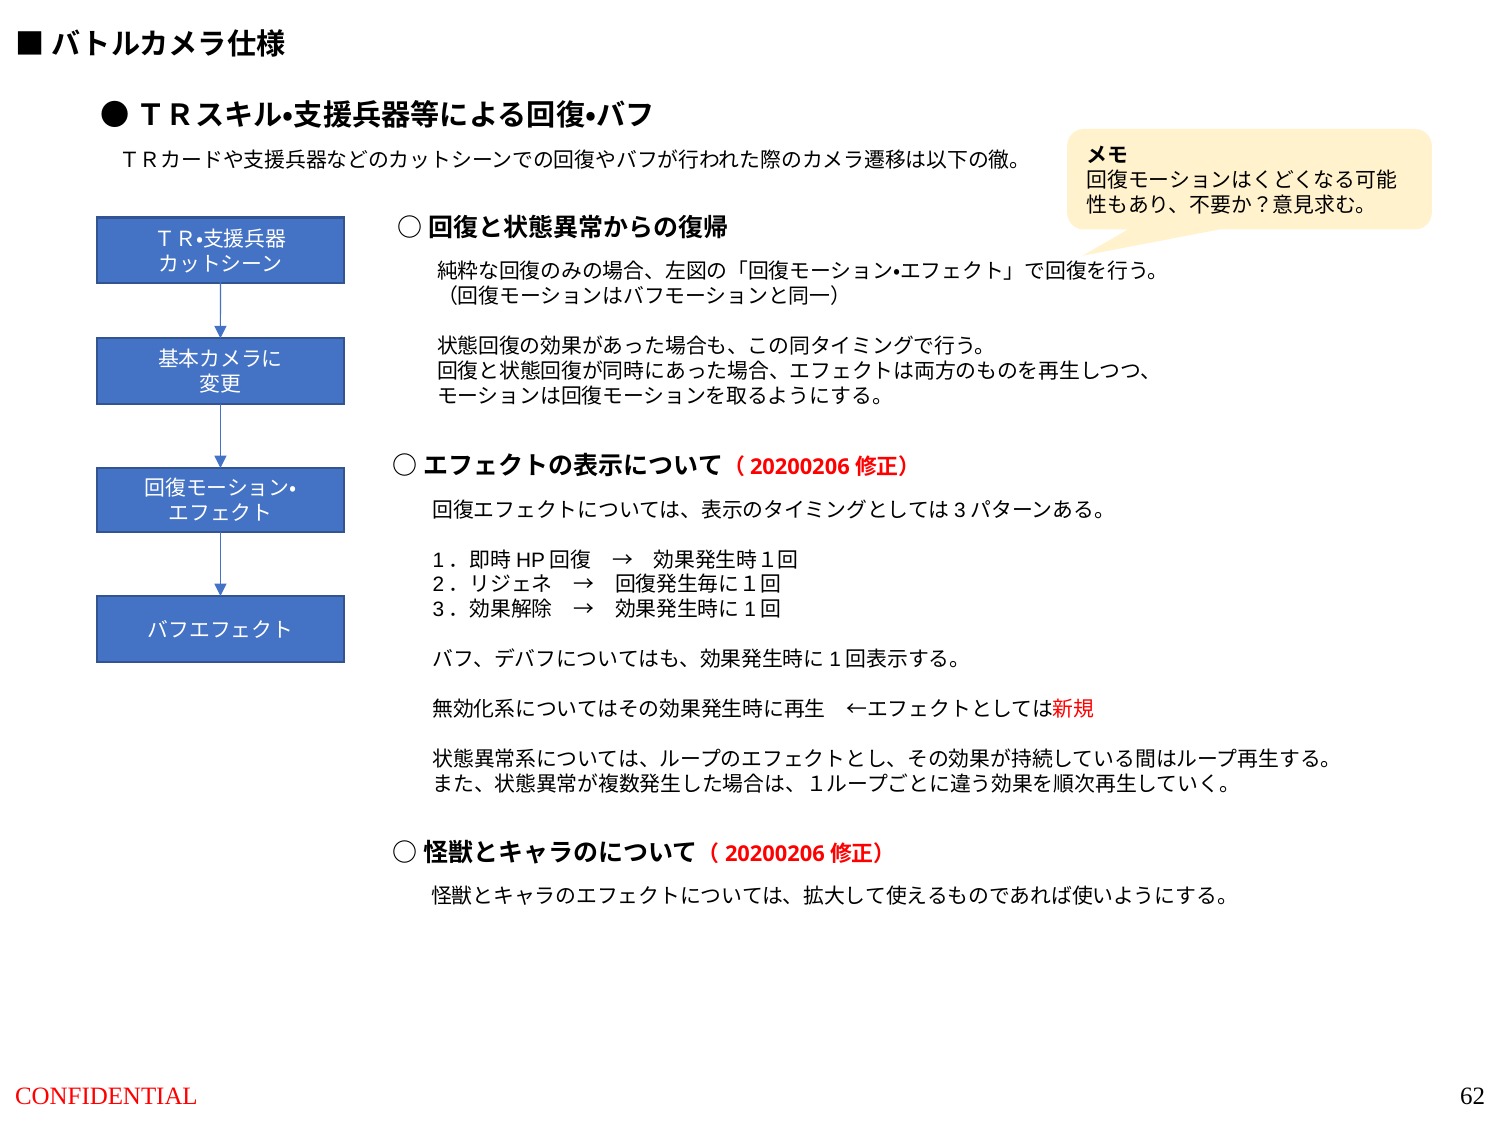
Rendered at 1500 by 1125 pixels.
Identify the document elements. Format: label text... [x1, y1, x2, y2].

text_box バフエフェクト [96, 595, 345, 663]
text_box ○エフェクトの表示について（20200206修正） [378, 442, 936, 488]
text_box 怪獣とキャラのエフェクトについては、拡大して使えるものであれば使いようにする。 [416, 875, 1253, 916]
text_box 純粋な回復のみの場合、左図の「回復モーション・エフェクト」で回復を行う。 （回復モーションはバフモーションと同一） 状態回復の効果があった場合も、この同タイミングで行う。 回復と状態回復が同時にあった場合、エフェクトは両方のものを再生しつつ、 モーションは回復モーションを取るようにする。 [422, 250, 1184, 415]
slide_number 62 [1162, 1065, 1500, 1125]
text_box 回復エフェクトについては、表示のタイミングとしては3パターンある。 1．即時HP回復 → 効果発生時１回 2．リジェネ → 回復発生毎に１回 3．効果解除 → 効果発生時に1回 バフ、デバフについてはも、効果発生時に1回表示する。 無効化系についてはその効果発生時に再生 ←エフェクトとしては新規 状態異常系については、ループのエフェクトとし、その効果が持続している間はループ再生する。 また、状態異常が複数発生した場合は、１ループごとに違う効果を順次再生していく。 [417, 488, 1357, 804]
text_box ＴＲカードや支援兵器などのカットシーンでの回復やバフが行われた際のカメラ遷移は以下の徹。 [104, 138, 1046, 179]
text_box メモ 回復モーションはくどくなる可能性もあり、不要か？意見求む。 [1065, 127, 1433, 257]
footer CONFIDENTIAL [0, 1065, 507, 1125]
text_box ●ＴＲスキル・支援兵器等による回復・バフ [85, 88, 670, 139]
text_box ■バトルカメラ仕様 [0, 17, 301, 68]
text_box ＴＲ・支援兵器 カットシーン [96, 216, 345, 284]
text_box 基本カメラに 変更 [96, 337, 345, 405]
text_box ○回復と状態異常からの復帰 [382, 203, 744, 249]
text_box ○怪獣とキャラのについて（20200206修正） [378, 829, 911, 874]
text_box 回復モーション・ エフェクト [96, 467, 345, 533]
